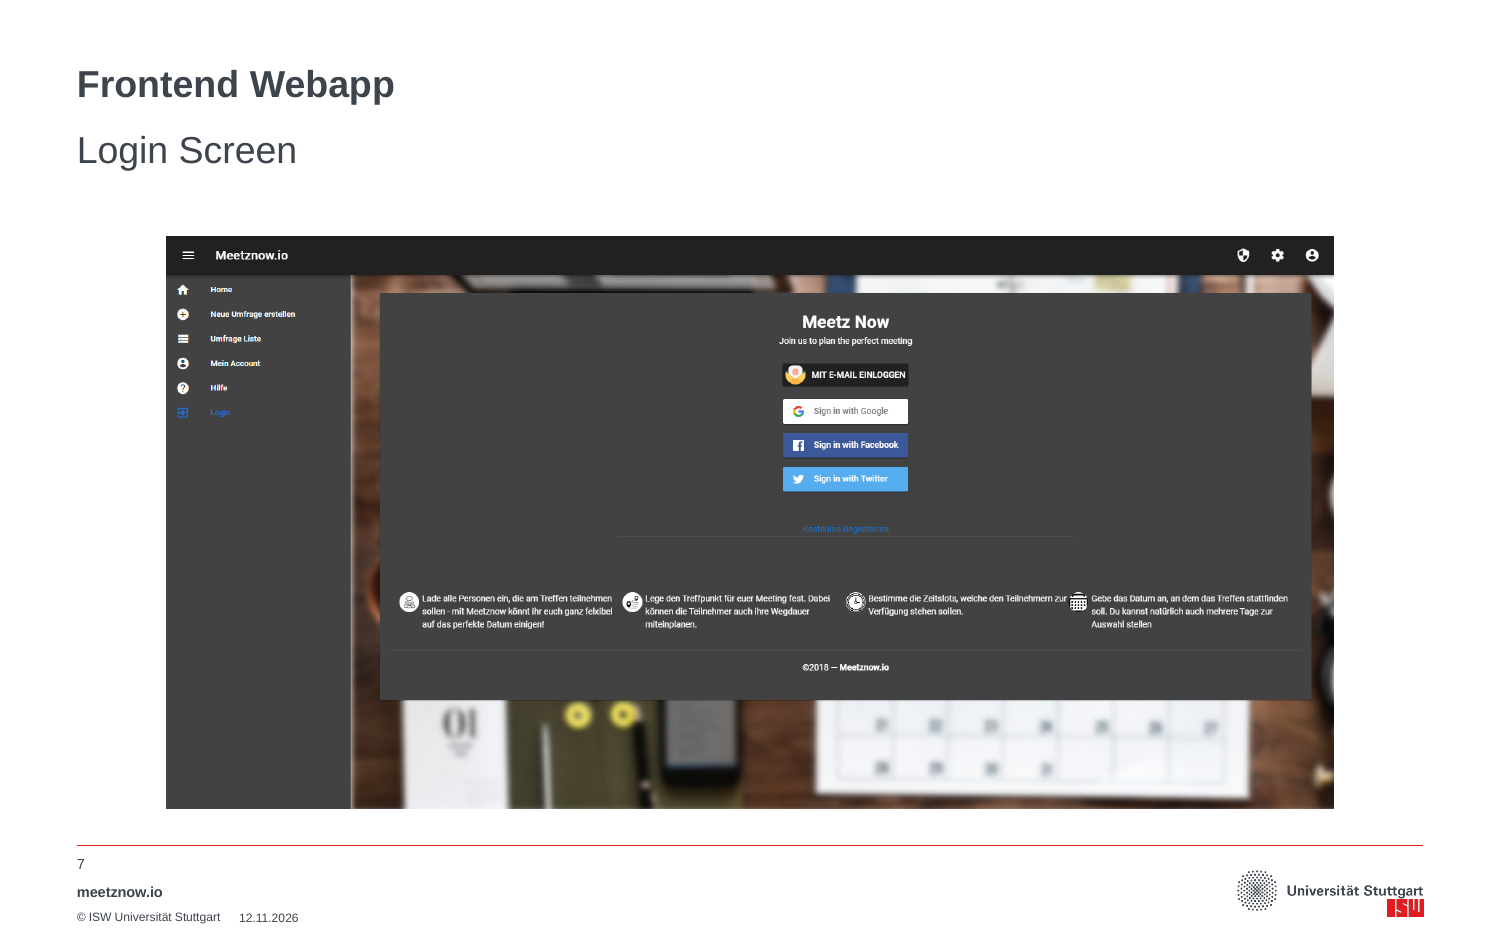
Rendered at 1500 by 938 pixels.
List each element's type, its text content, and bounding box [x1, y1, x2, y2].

slide_number 7 [76, 855, 114, 873]
list Login Screen [76, 117, 1424, 163]
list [166, 236, 1334, 809]
footer meetznow.io [76, 882, 924, 901]
title Frontend Webapp [76, 64, 1424, 111]
picture [1237, 870, 1427, 917]
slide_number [239, 909, 327, 925]
